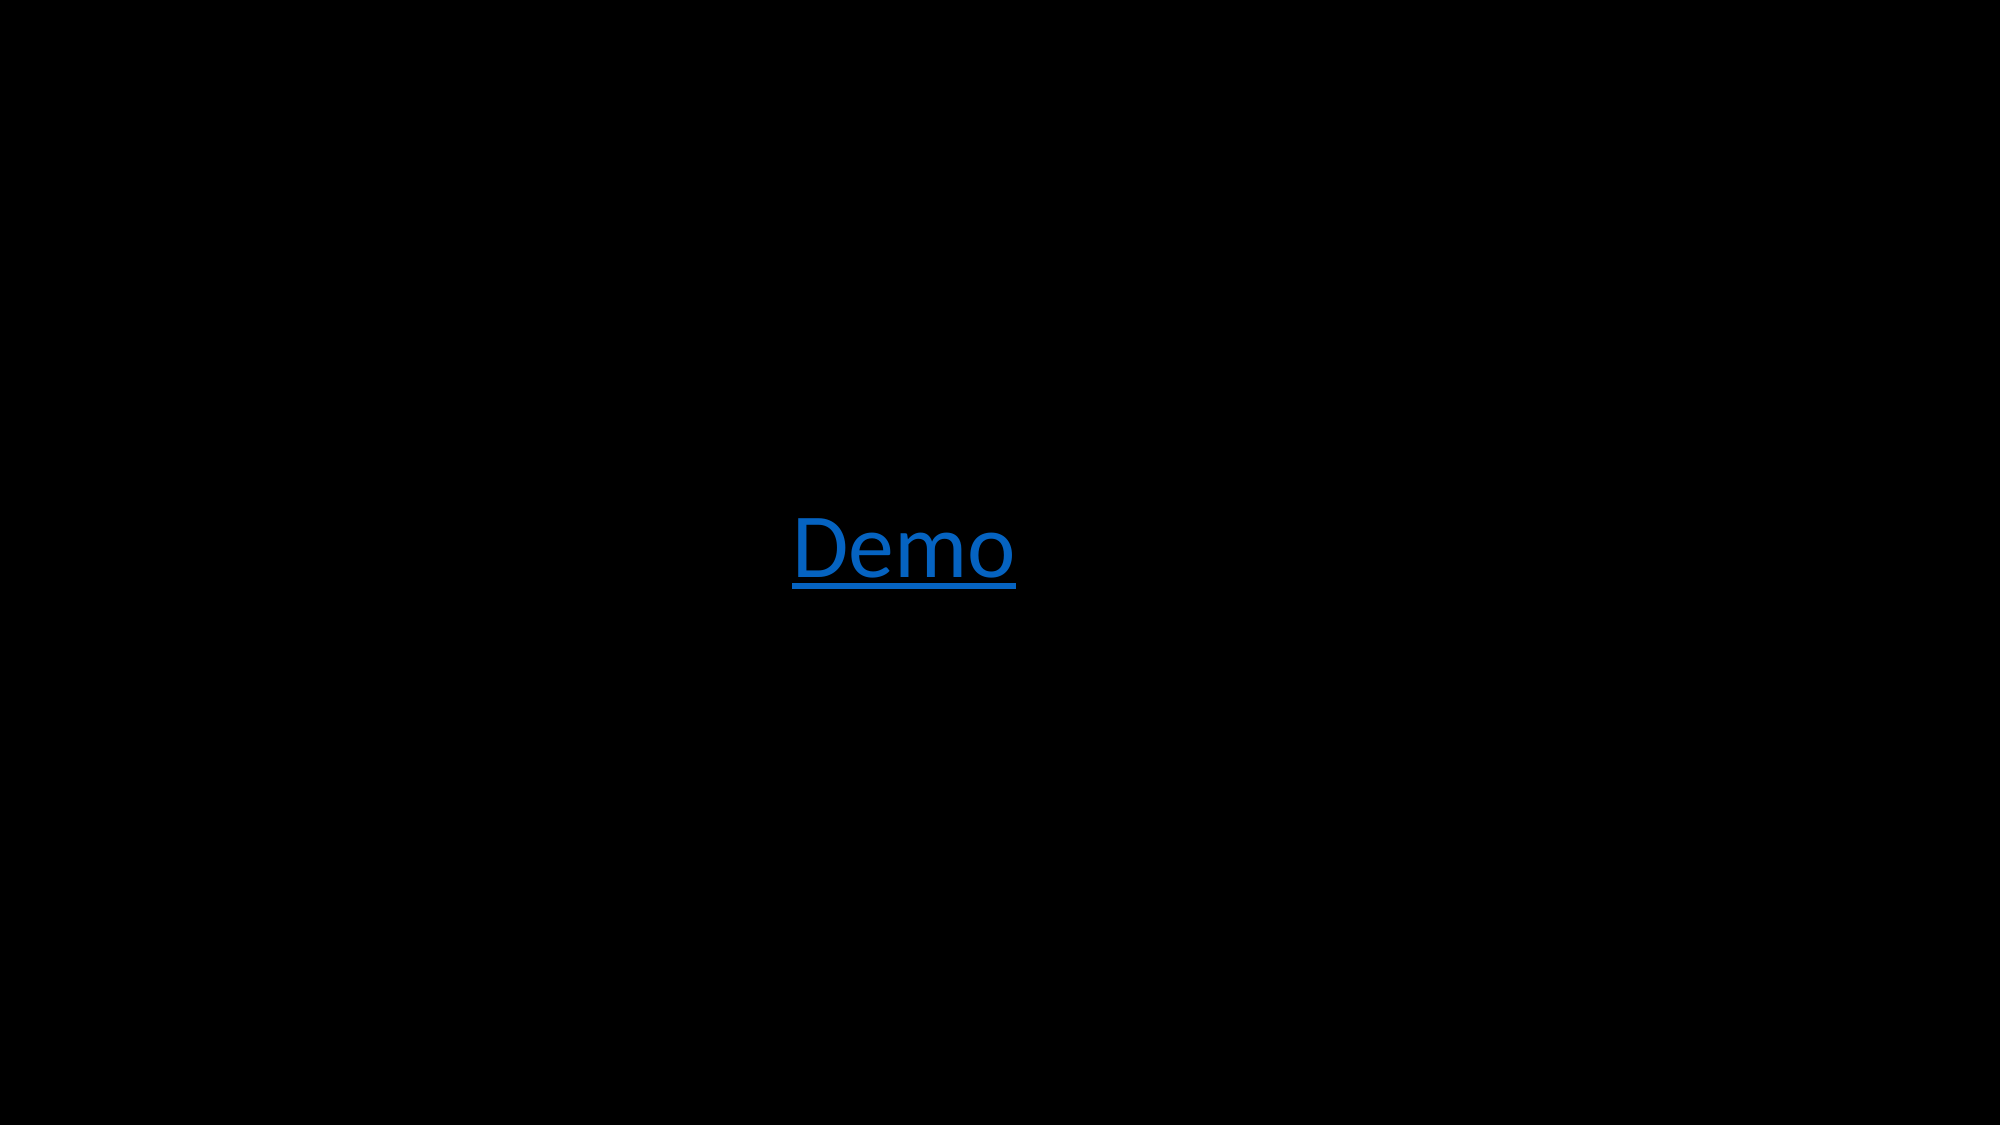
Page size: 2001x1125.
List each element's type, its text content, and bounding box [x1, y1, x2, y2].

text_box Demo [777, 478, 1032, 604]
